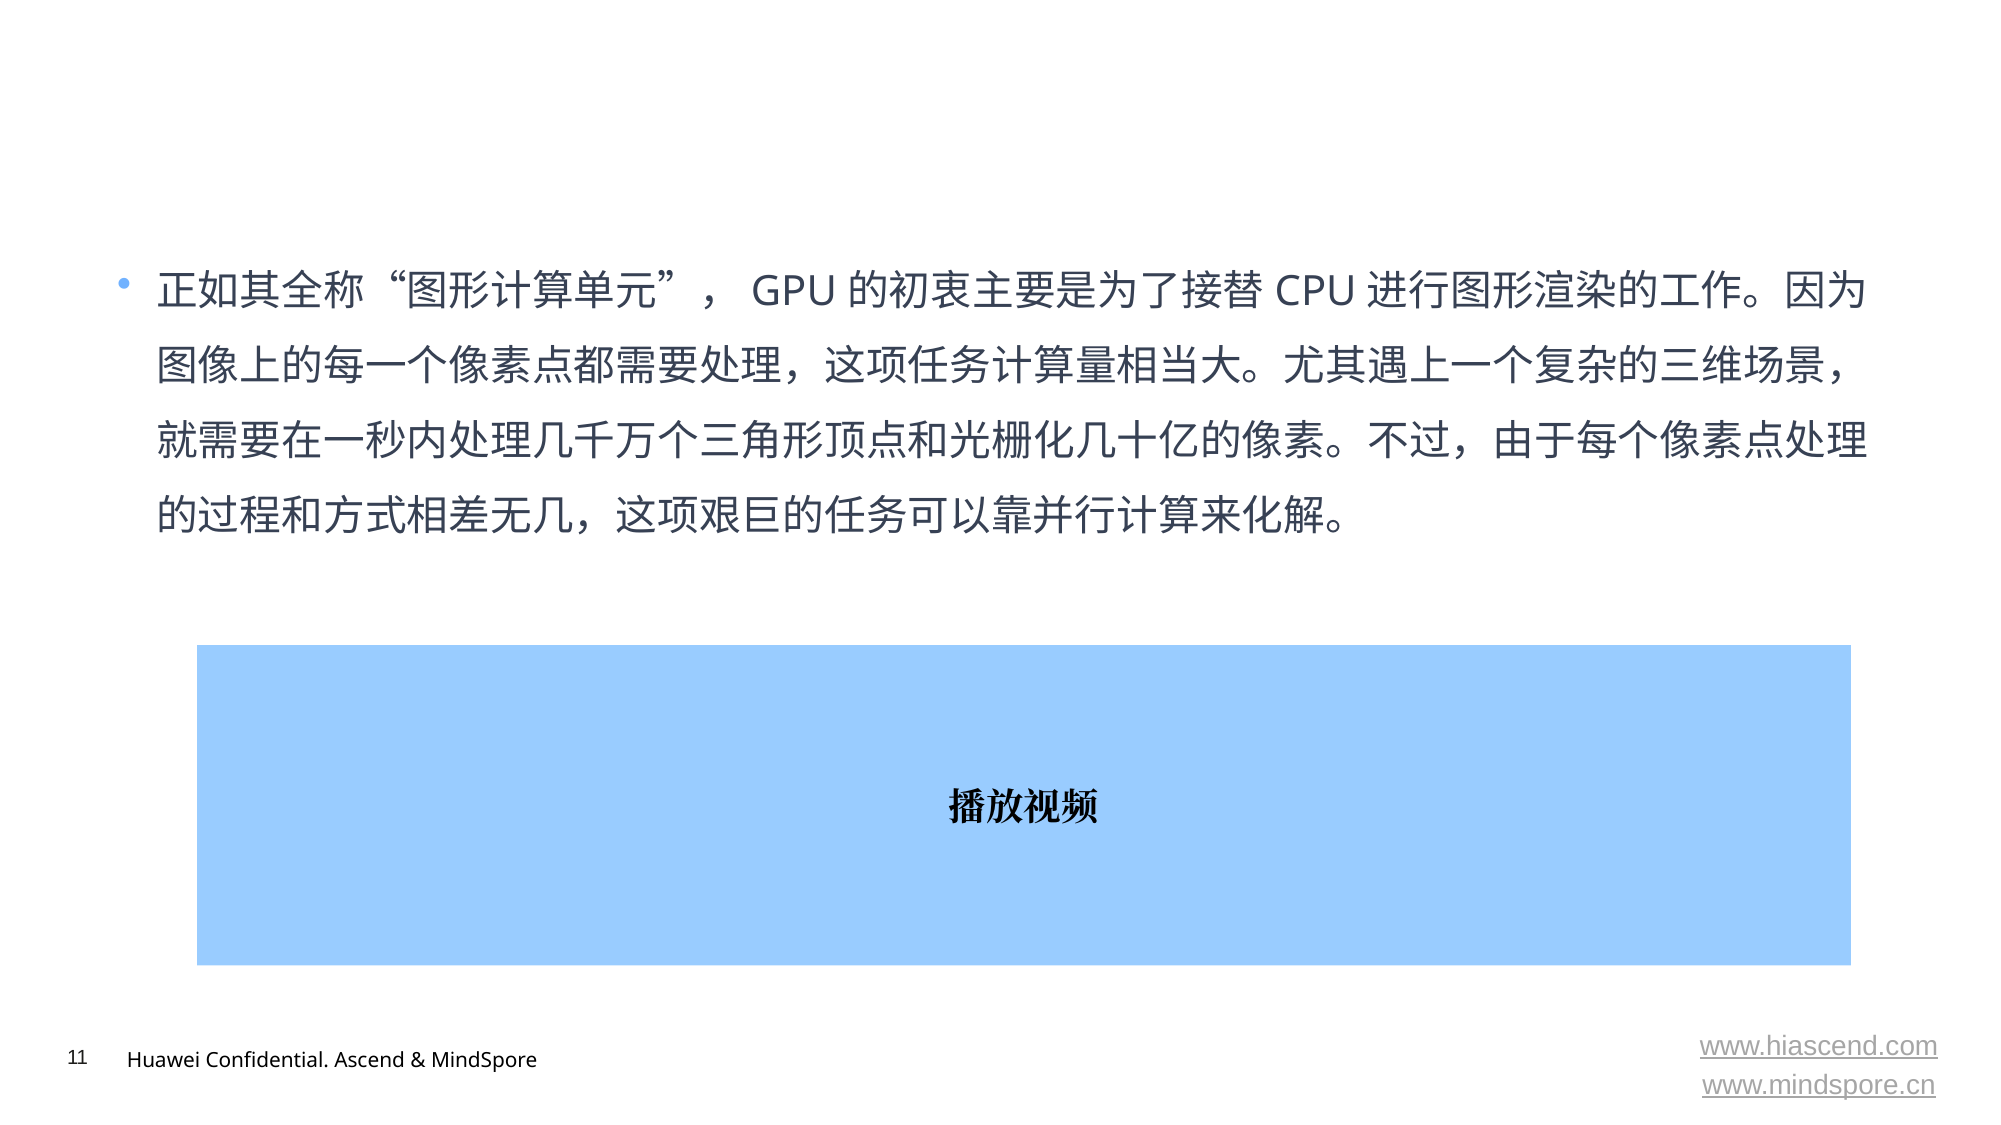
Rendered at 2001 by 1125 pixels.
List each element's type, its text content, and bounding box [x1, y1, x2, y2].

text_box 播放视频 [197, 645, 1851, 966]
list 正如其全称“图形计算单元”，GPU的初衷主要是为了接替CPU进行图形渲染的工作。因为图像上的每一个像素点都需要处理，这项任务计算量相当大。尤其遇上一个复杂的三维场景，就需要在一秒内处理几千万个三角形顶点和光栅化几十亿的像素。不过，由于每个像素点处理的过程和方式相差无几，这项艰巨的任务可以靠并行计算来化解。 [102, 231, 1901, 988]
